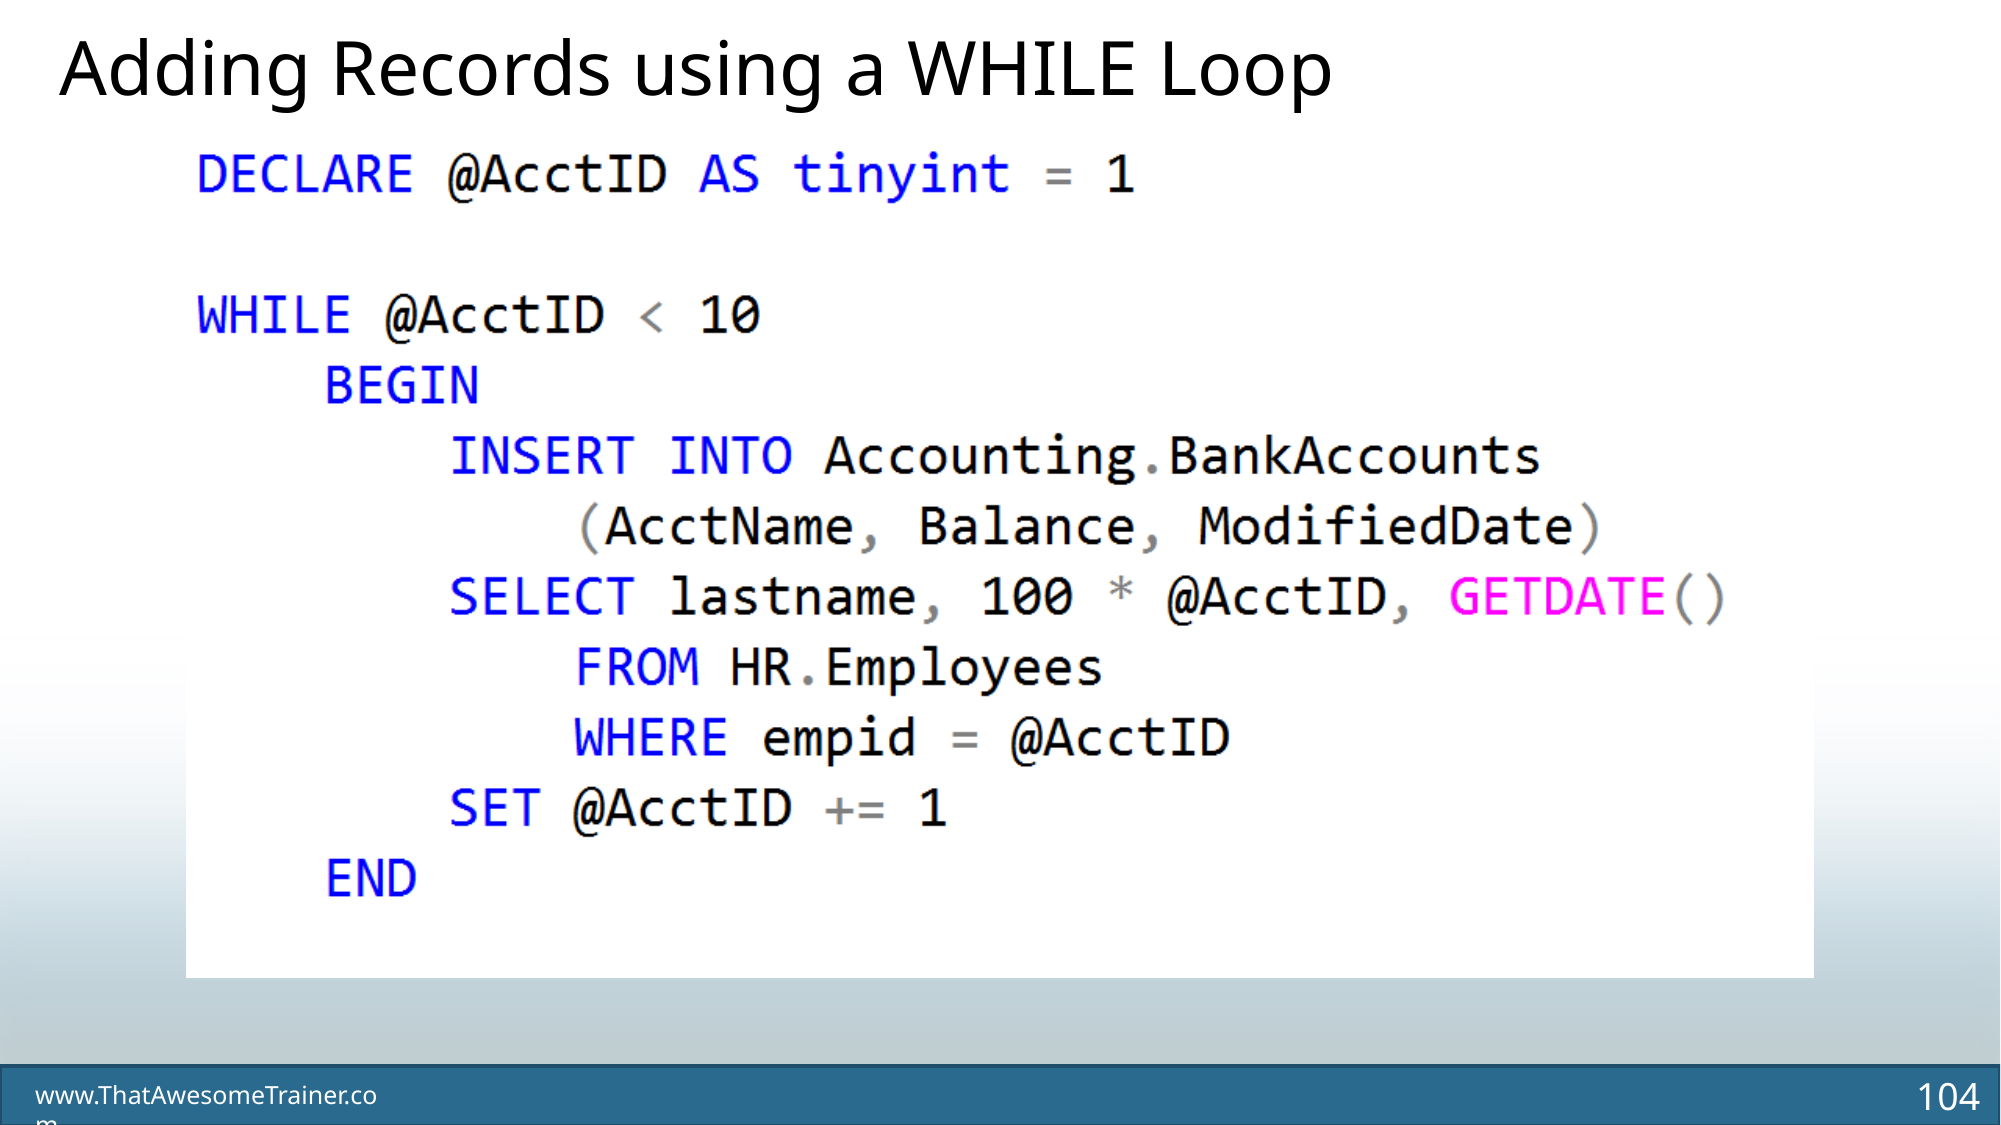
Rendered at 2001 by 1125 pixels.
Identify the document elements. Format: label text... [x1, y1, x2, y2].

picture [0, 0, 2001, 1064]
text_box Adding Records using a WHILE Loop [44, 30, 1845, 218]
